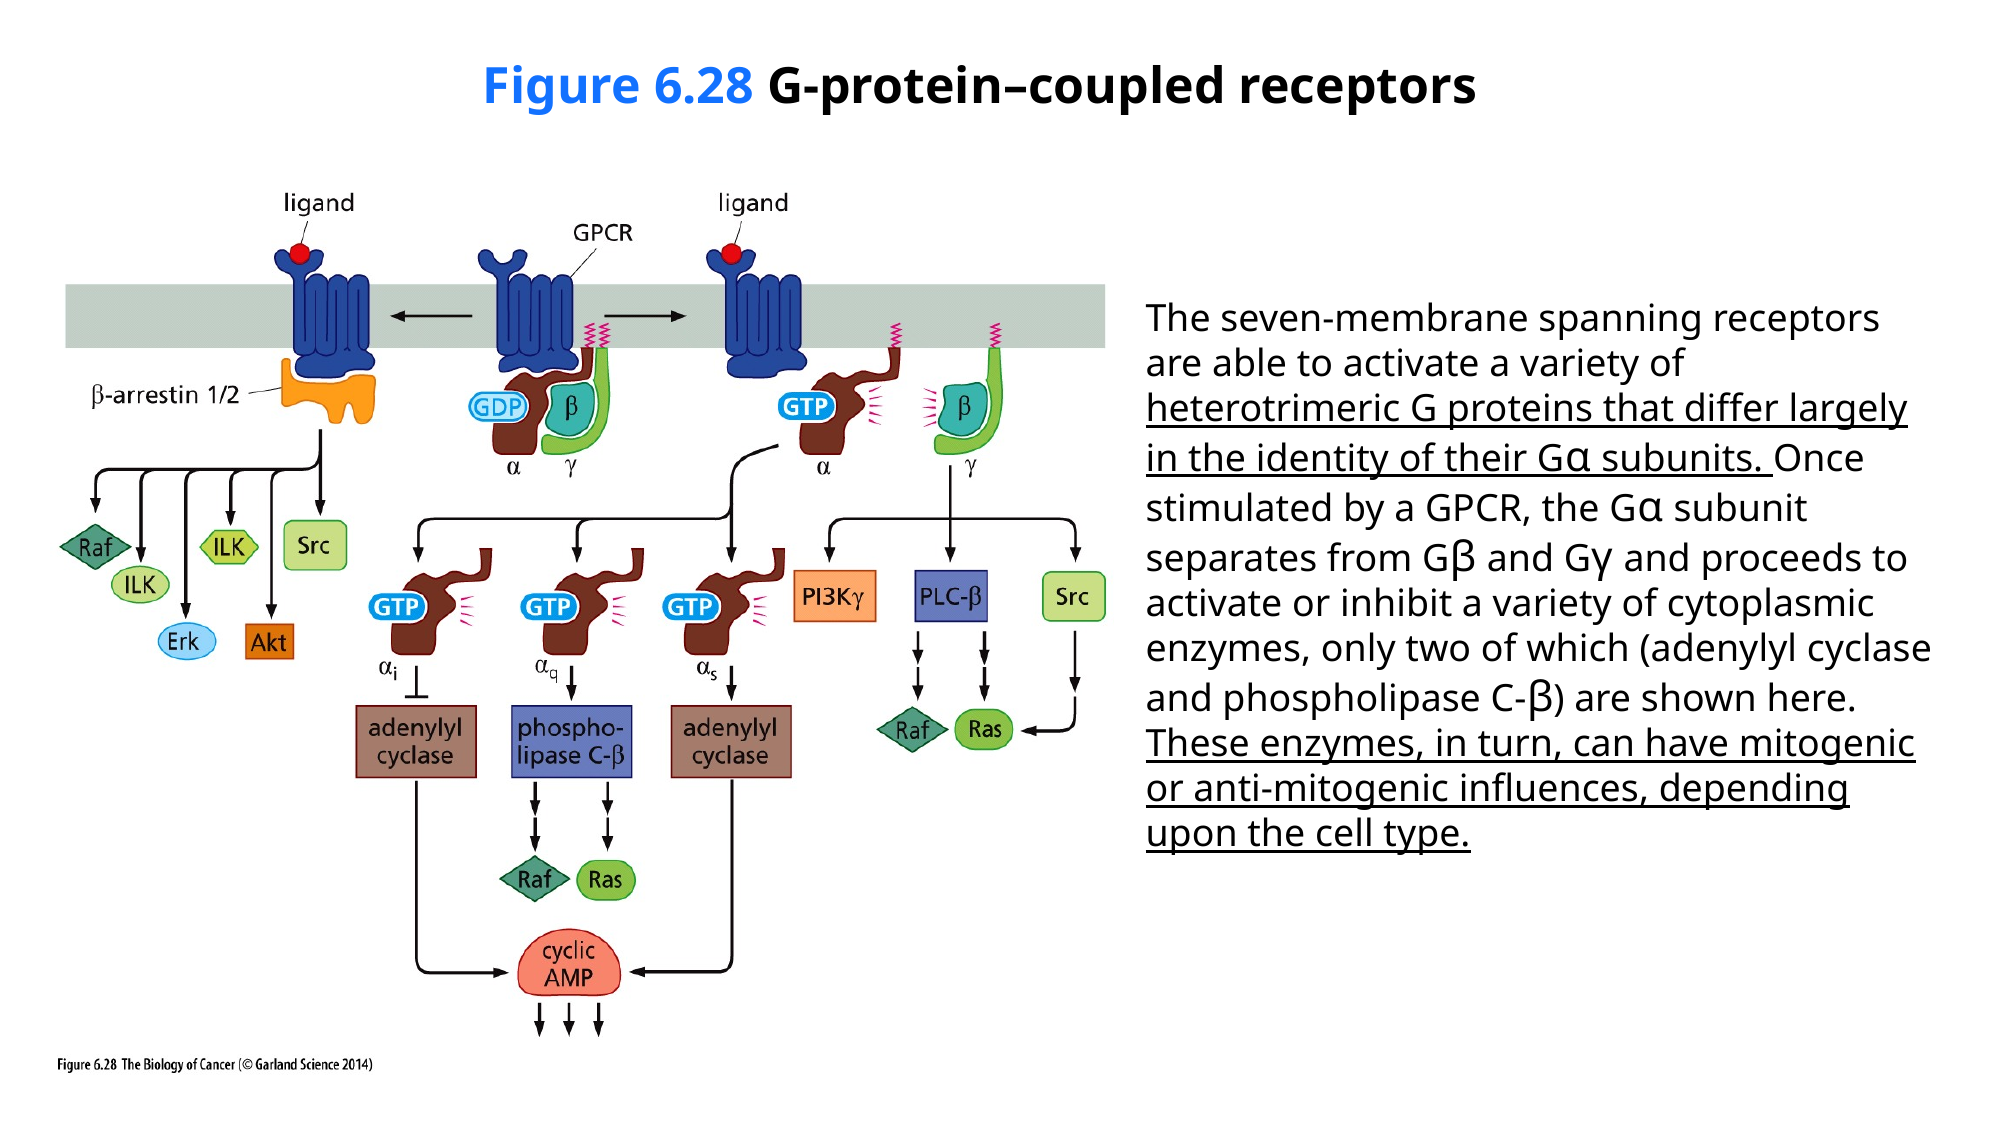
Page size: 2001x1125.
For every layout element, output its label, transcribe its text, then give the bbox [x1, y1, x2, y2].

picture [50, 183, 1114, 1076]
text_box Figure 6.28 G-protein–coupled receptors [468, 46, 1674, 121]
text_box The seven-membrane spanning receptors are able to activate a variety of heterotrimeric G proteins that differ largely in the identity of their Gα subunits. Once stimulated by a GPCR, the Gα subunit separates from Gβ and Gγ and proceeds to activate or inhibit a variety of cytoplasmic enzymes, only two of which (adenylyl cyclase and phospholipase C-β) are shown here. These enzymes, in turn, can have mitogenic or anti-mitogenic influences, depending upon the cell type. [1130, 286, 1952, 862]
